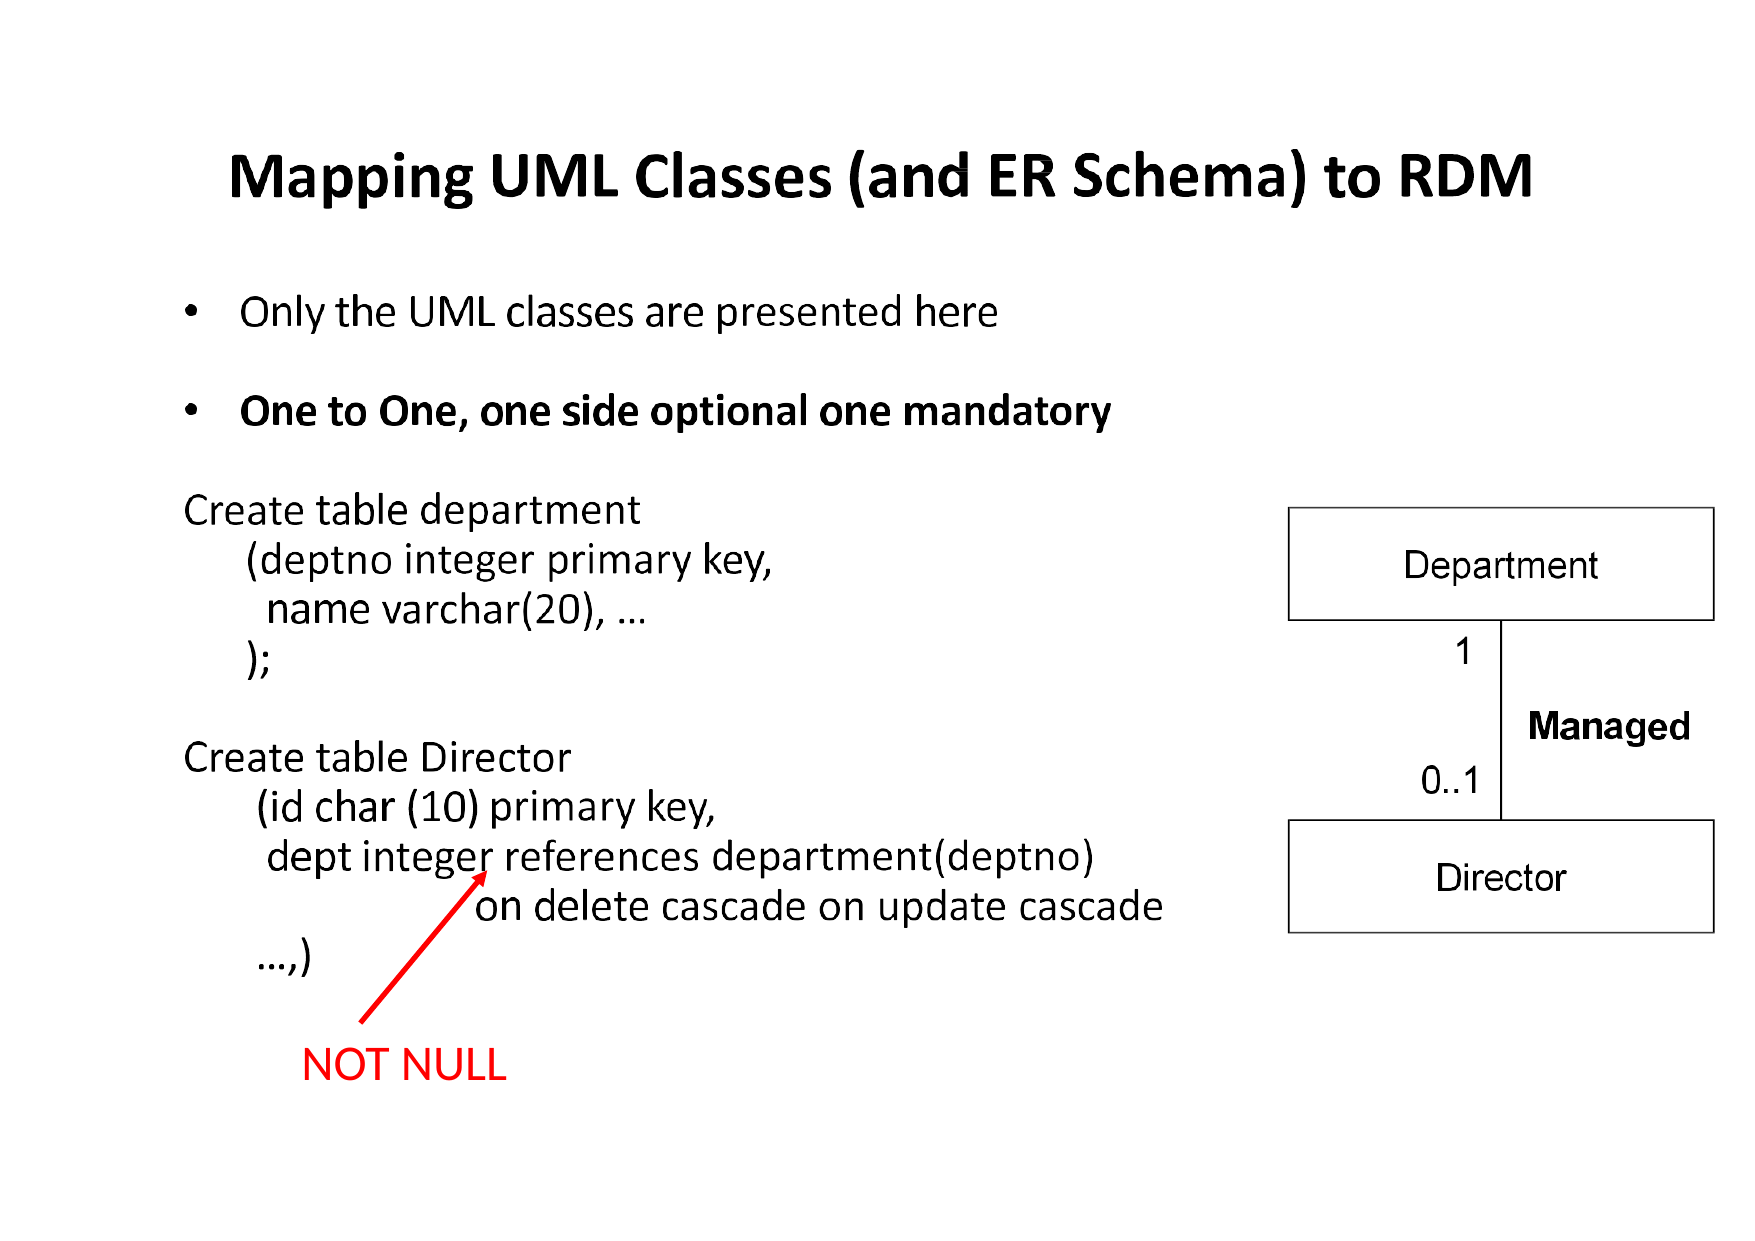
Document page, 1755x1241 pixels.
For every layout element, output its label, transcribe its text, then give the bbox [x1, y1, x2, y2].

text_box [1287, 619, 1715, 934]
picture [507, 303, 524, 327]
picture [635, 150, 831, 198]
text_box [260, 667, 268, 679]
picture [1324, 157, 1380, 198]
picture [184, 493, 303, 525]
text_box [288, 964, 296, 976]
text_box [1438, 154, 1474, 197]
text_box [258, 788, 302, 829]
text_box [480, 402, 550, 426]
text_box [1287, 506, 1715, 619]
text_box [904, 150, 968, 198]
picture [328, 397, 366, 426]
picture [185, 303, 197, 316]
text_box [1401, 154, 1433, 197]
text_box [360, 869, 488, 1024]
text_box [247, 640, 257, 680]
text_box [315, 789, 365, 822]
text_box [820, 402, 890, 426]
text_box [535, 888, 578, 921]
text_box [528, 294, 592, 327]
picture [718, 294, 901, 335]
picture [410, 296, 434, 327]
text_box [315, 600, 369, 624]
picture [248, 541, 692, 631]
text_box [240, 394, 316, 426]
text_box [241, 294, 325, 335]
text_box [991, 154, 1017, 197]
text_box [594, 154, 618, 197]
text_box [917, 294, 997, 327]
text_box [493, 897, 520, 921]
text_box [704, 541, 770, 582]
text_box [440, 296, 495, 327]
text_box [493, 154, 528, 198]
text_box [595, 303, 633, 327]
text_box [536, 154, 586, 197]
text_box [364, 790, 646, 879]
picture [422, 741, 571, 772]
picture [904, 393, 1111, 434]
text_box [301, 937, 310, 977]
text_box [267, 838, 351, 879]
picture [1074, 149, 1306, 209]
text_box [269, 600, 309, 624]
text_box NOT NULL [286, 1023, 680, 1098]
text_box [335, 294, 395, 327]
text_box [563, 393, 638, 426]
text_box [582, 888, 648, 921]
text_box [1024, 154, 1056, 197]
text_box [380, 394, 467, 432]
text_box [315, 739, 407, 772]
picture [184, 741, 303, 772]
picture [231, 151, 474, 209]
picture [648, 789, 1162, 929]
text_box [1481, 154, 1531, 197]
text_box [849, 149, 897, 209]
picture [650, 393, 806, 434]
picture [185, 402, 197, 415]
picture [421, 492, 641, 533]
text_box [646, 303, 703, 327]
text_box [315, 492, 407, 525]
